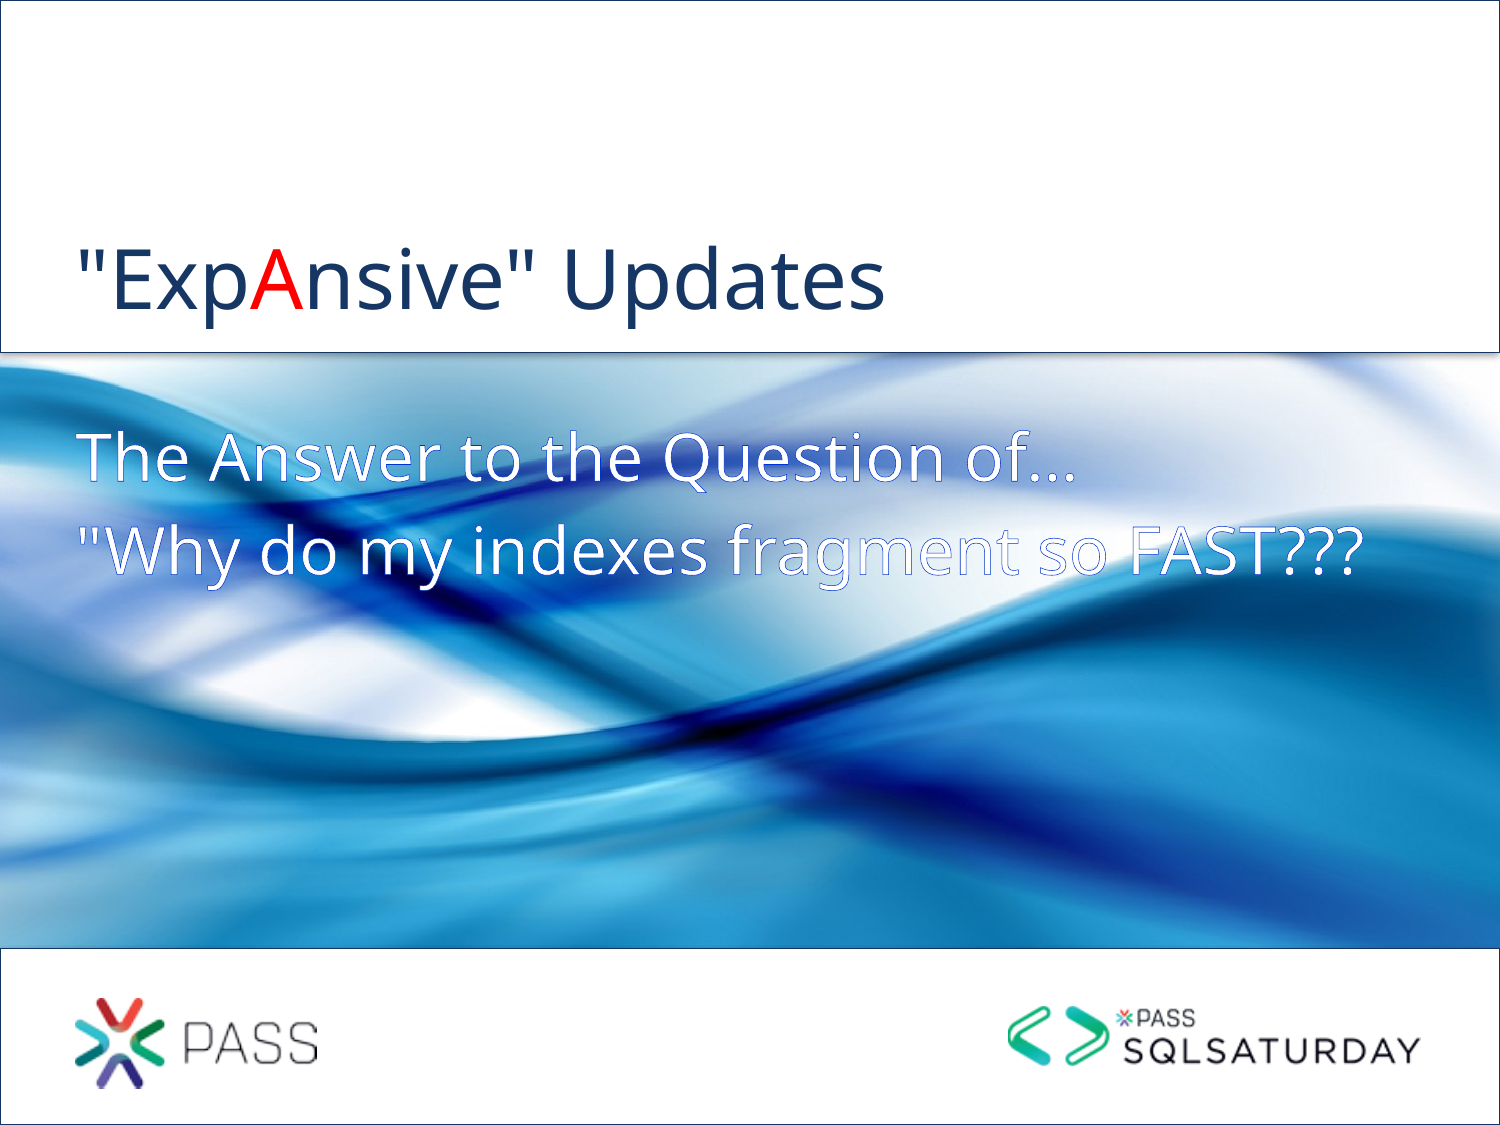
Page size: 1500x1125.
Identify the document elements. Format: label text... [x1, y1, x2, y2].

picture [1008, 1006, 1421, 1068]
title "ExpAnsive" Updates [75, 84, 1421, 326]
picture [75, 998, 317, 1089]
picture [976, 928, 989, 932]
subtitle The Answer to the Question of… "Why do my indexes fragment so FAST??? [75, 399, 1421, 687]
picture [0, 353, 1500, 948]
